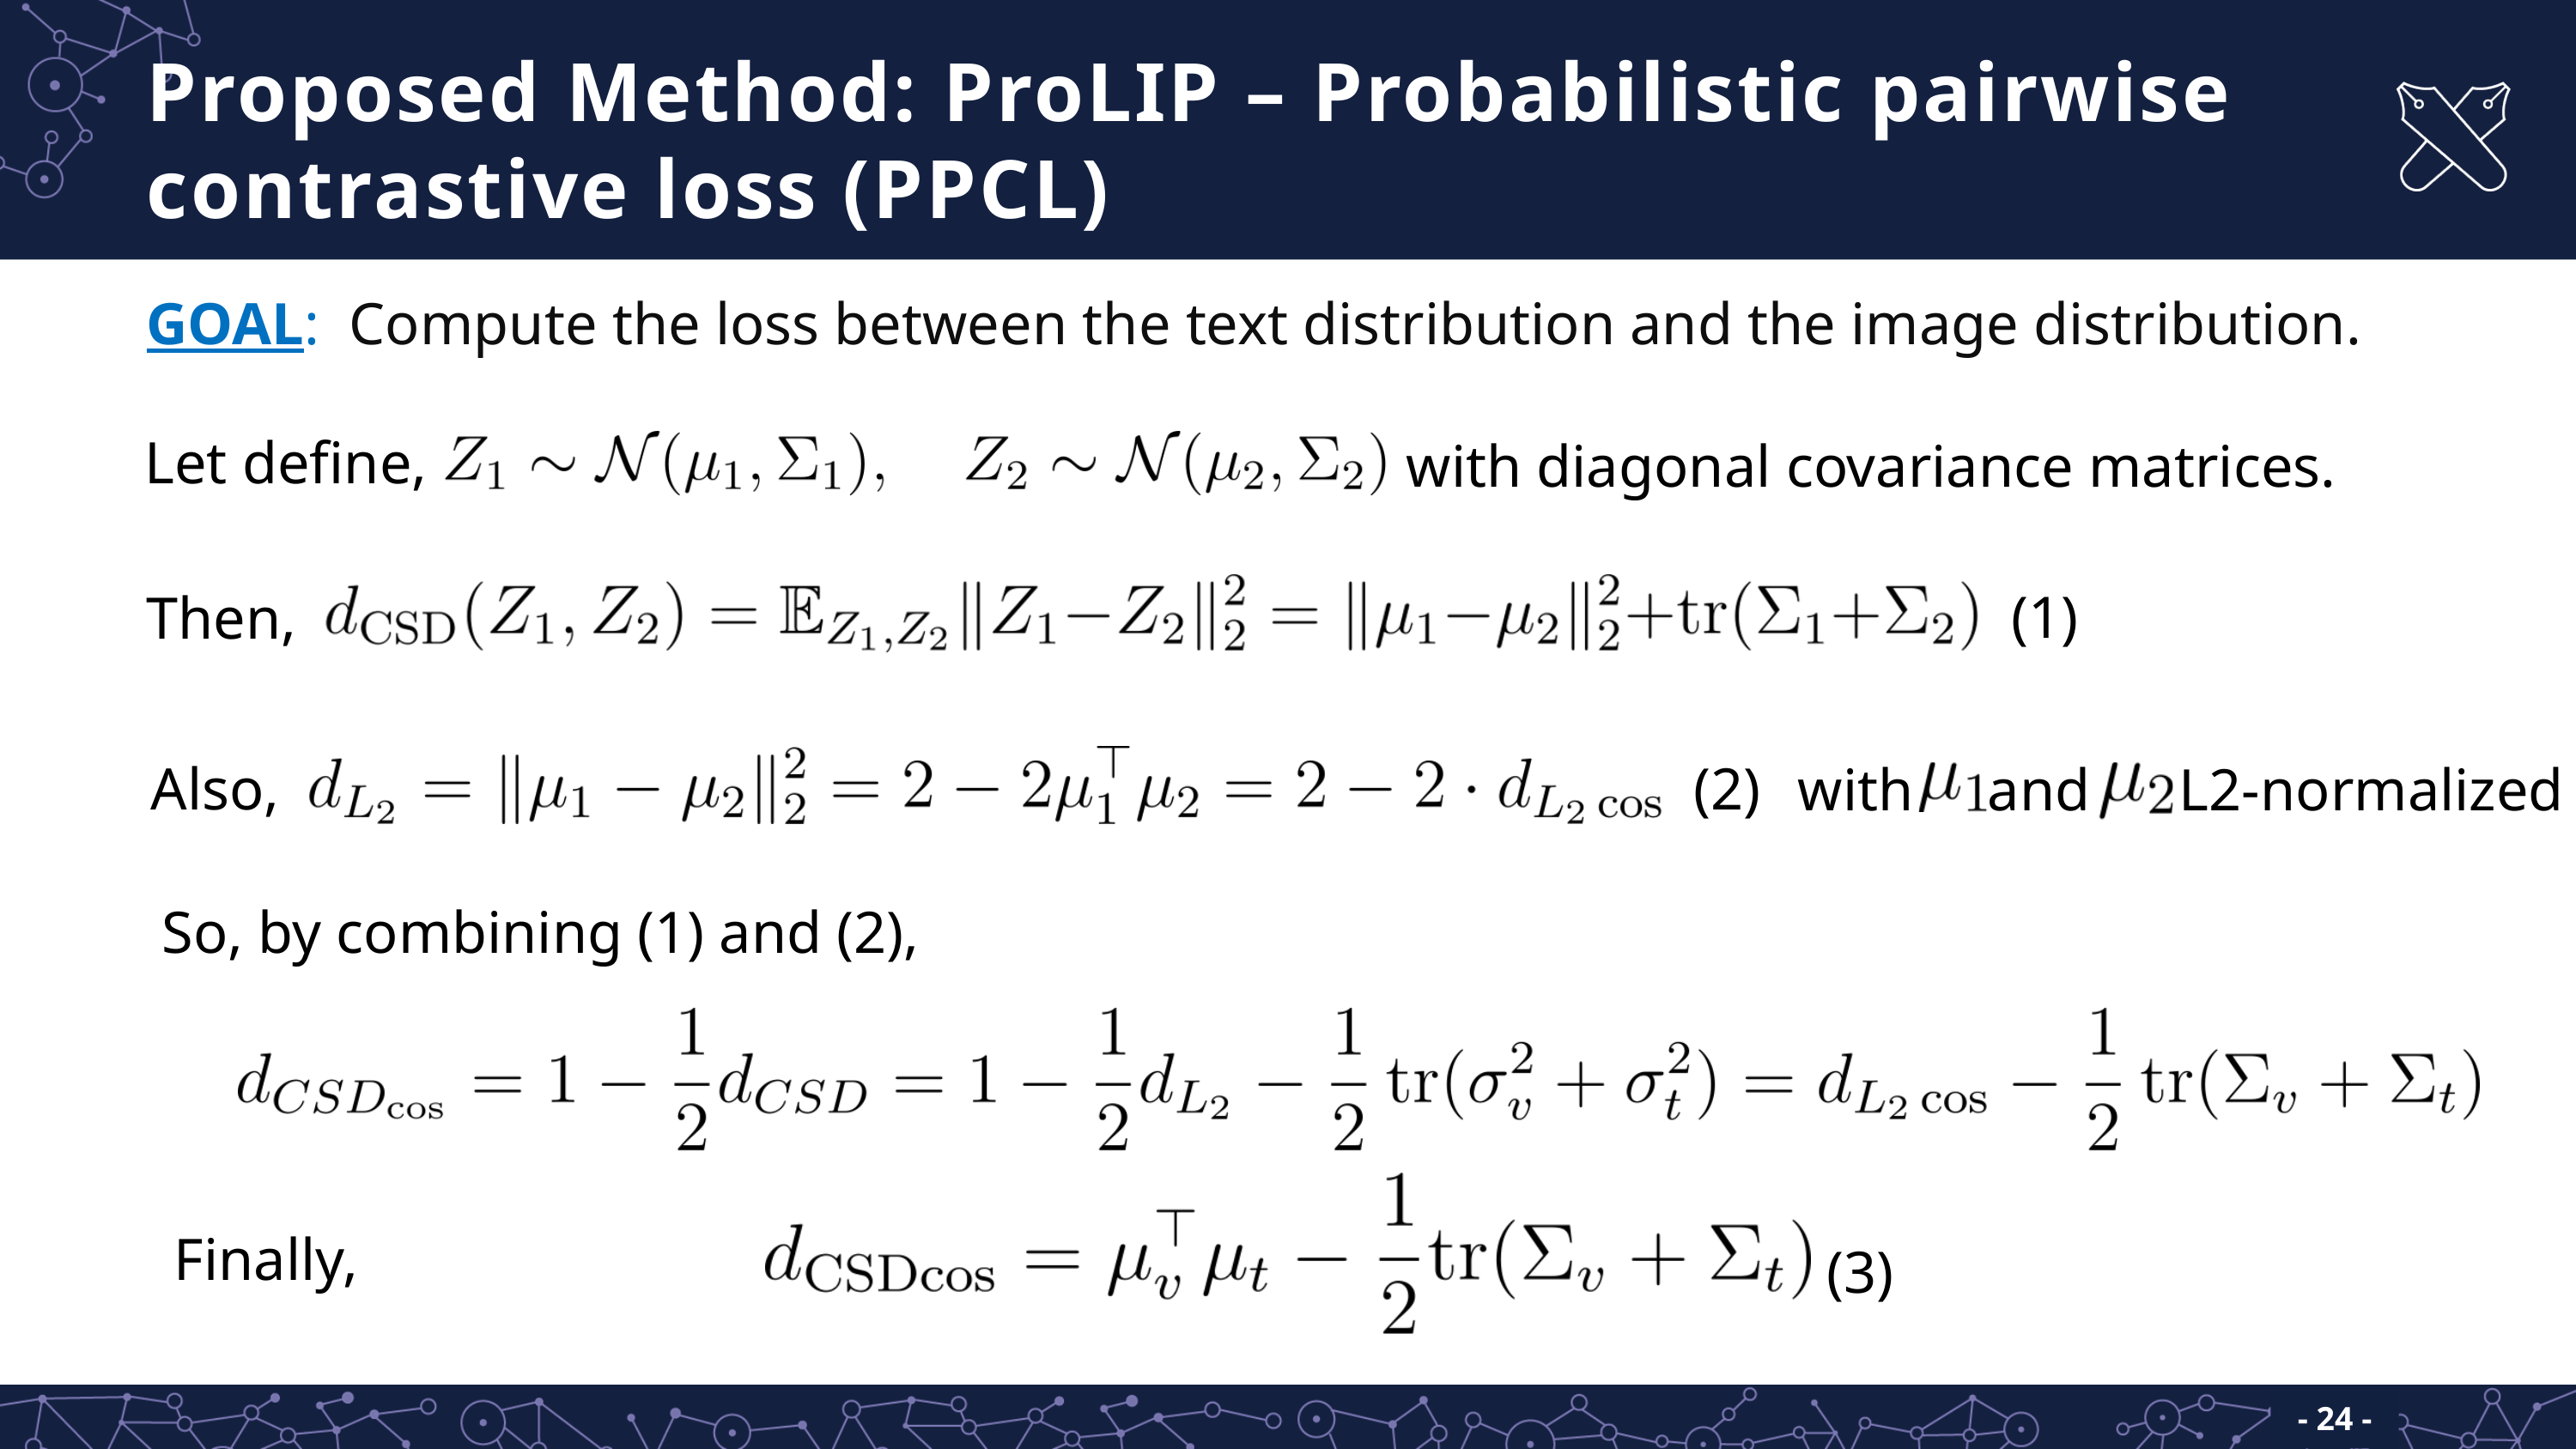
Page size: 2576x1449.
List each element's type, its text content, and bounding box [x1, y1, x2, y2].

slide_number - 24 - [2270, 1391, 2399, 1449]
picture [300, 574, 1992, 668]
text_box (1) [1998, 574, 2576, 716]
text_box So, by combining (1) and (2), [149, 889, 945, 1032]
text_box (3) [1814, 1229, 2529, 1372]
text_box Also, [137, 747, 853, 888]
picture [0, 0, 2576, 259]
picture [2093, 761, 2173, 820]
picture [0, 1385, 2576, 1449]
text_box Finally, [161, 1216, 876, 1358]
picture [300, 746, 1671, 824]
text_box Let define, [131, 420, 847, 562]
picture [238, 1007, 2480, 1151]
text_box Then, [133, 575, 848, 718]
text_box (2) [1680, 747, 1784, 888]
picture [765, 1172, 1811, 1335]
picture [1918, 761, 1999, 812]
text_box GOAL: Compute the loss between the text distribution and the image distribution. [133, 281, 2480, 422]
text_box with and L2-normalized [1784, 747, 2576, 889]
text_box with diagonal covariance matrices. [1394, 423, 2399, 566]
title Proposed Method: ProLIP – Probabilistic pairwise contrastive loss (PPCL) [133, 18, 2356, 258]
picture [434, 431, 1397, 495]
